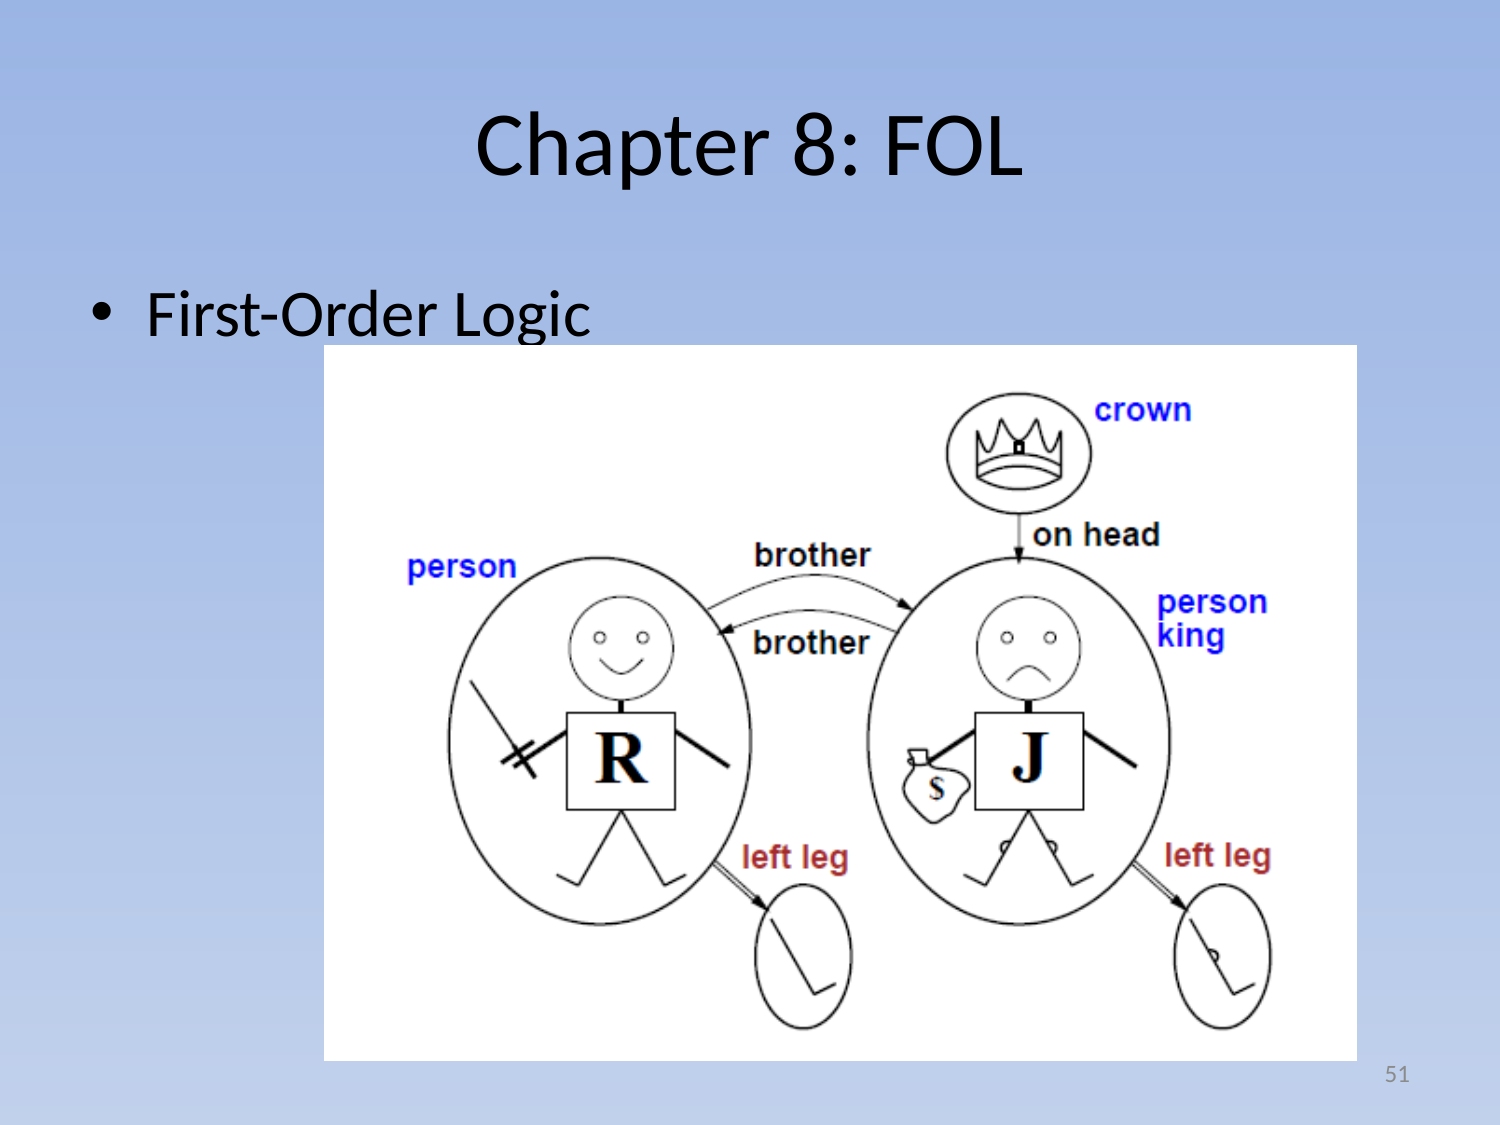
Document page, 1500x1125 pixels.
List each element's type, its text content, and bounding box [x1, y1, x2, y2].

slide_number 51 [1074, 1042, 1425, 1103]
title Chapter 8: FOL [75, 45, 1425, 233]
picture [324, 345, 1358, 1061]
list First-Order Logic [75, 262, 1425, 1005]
